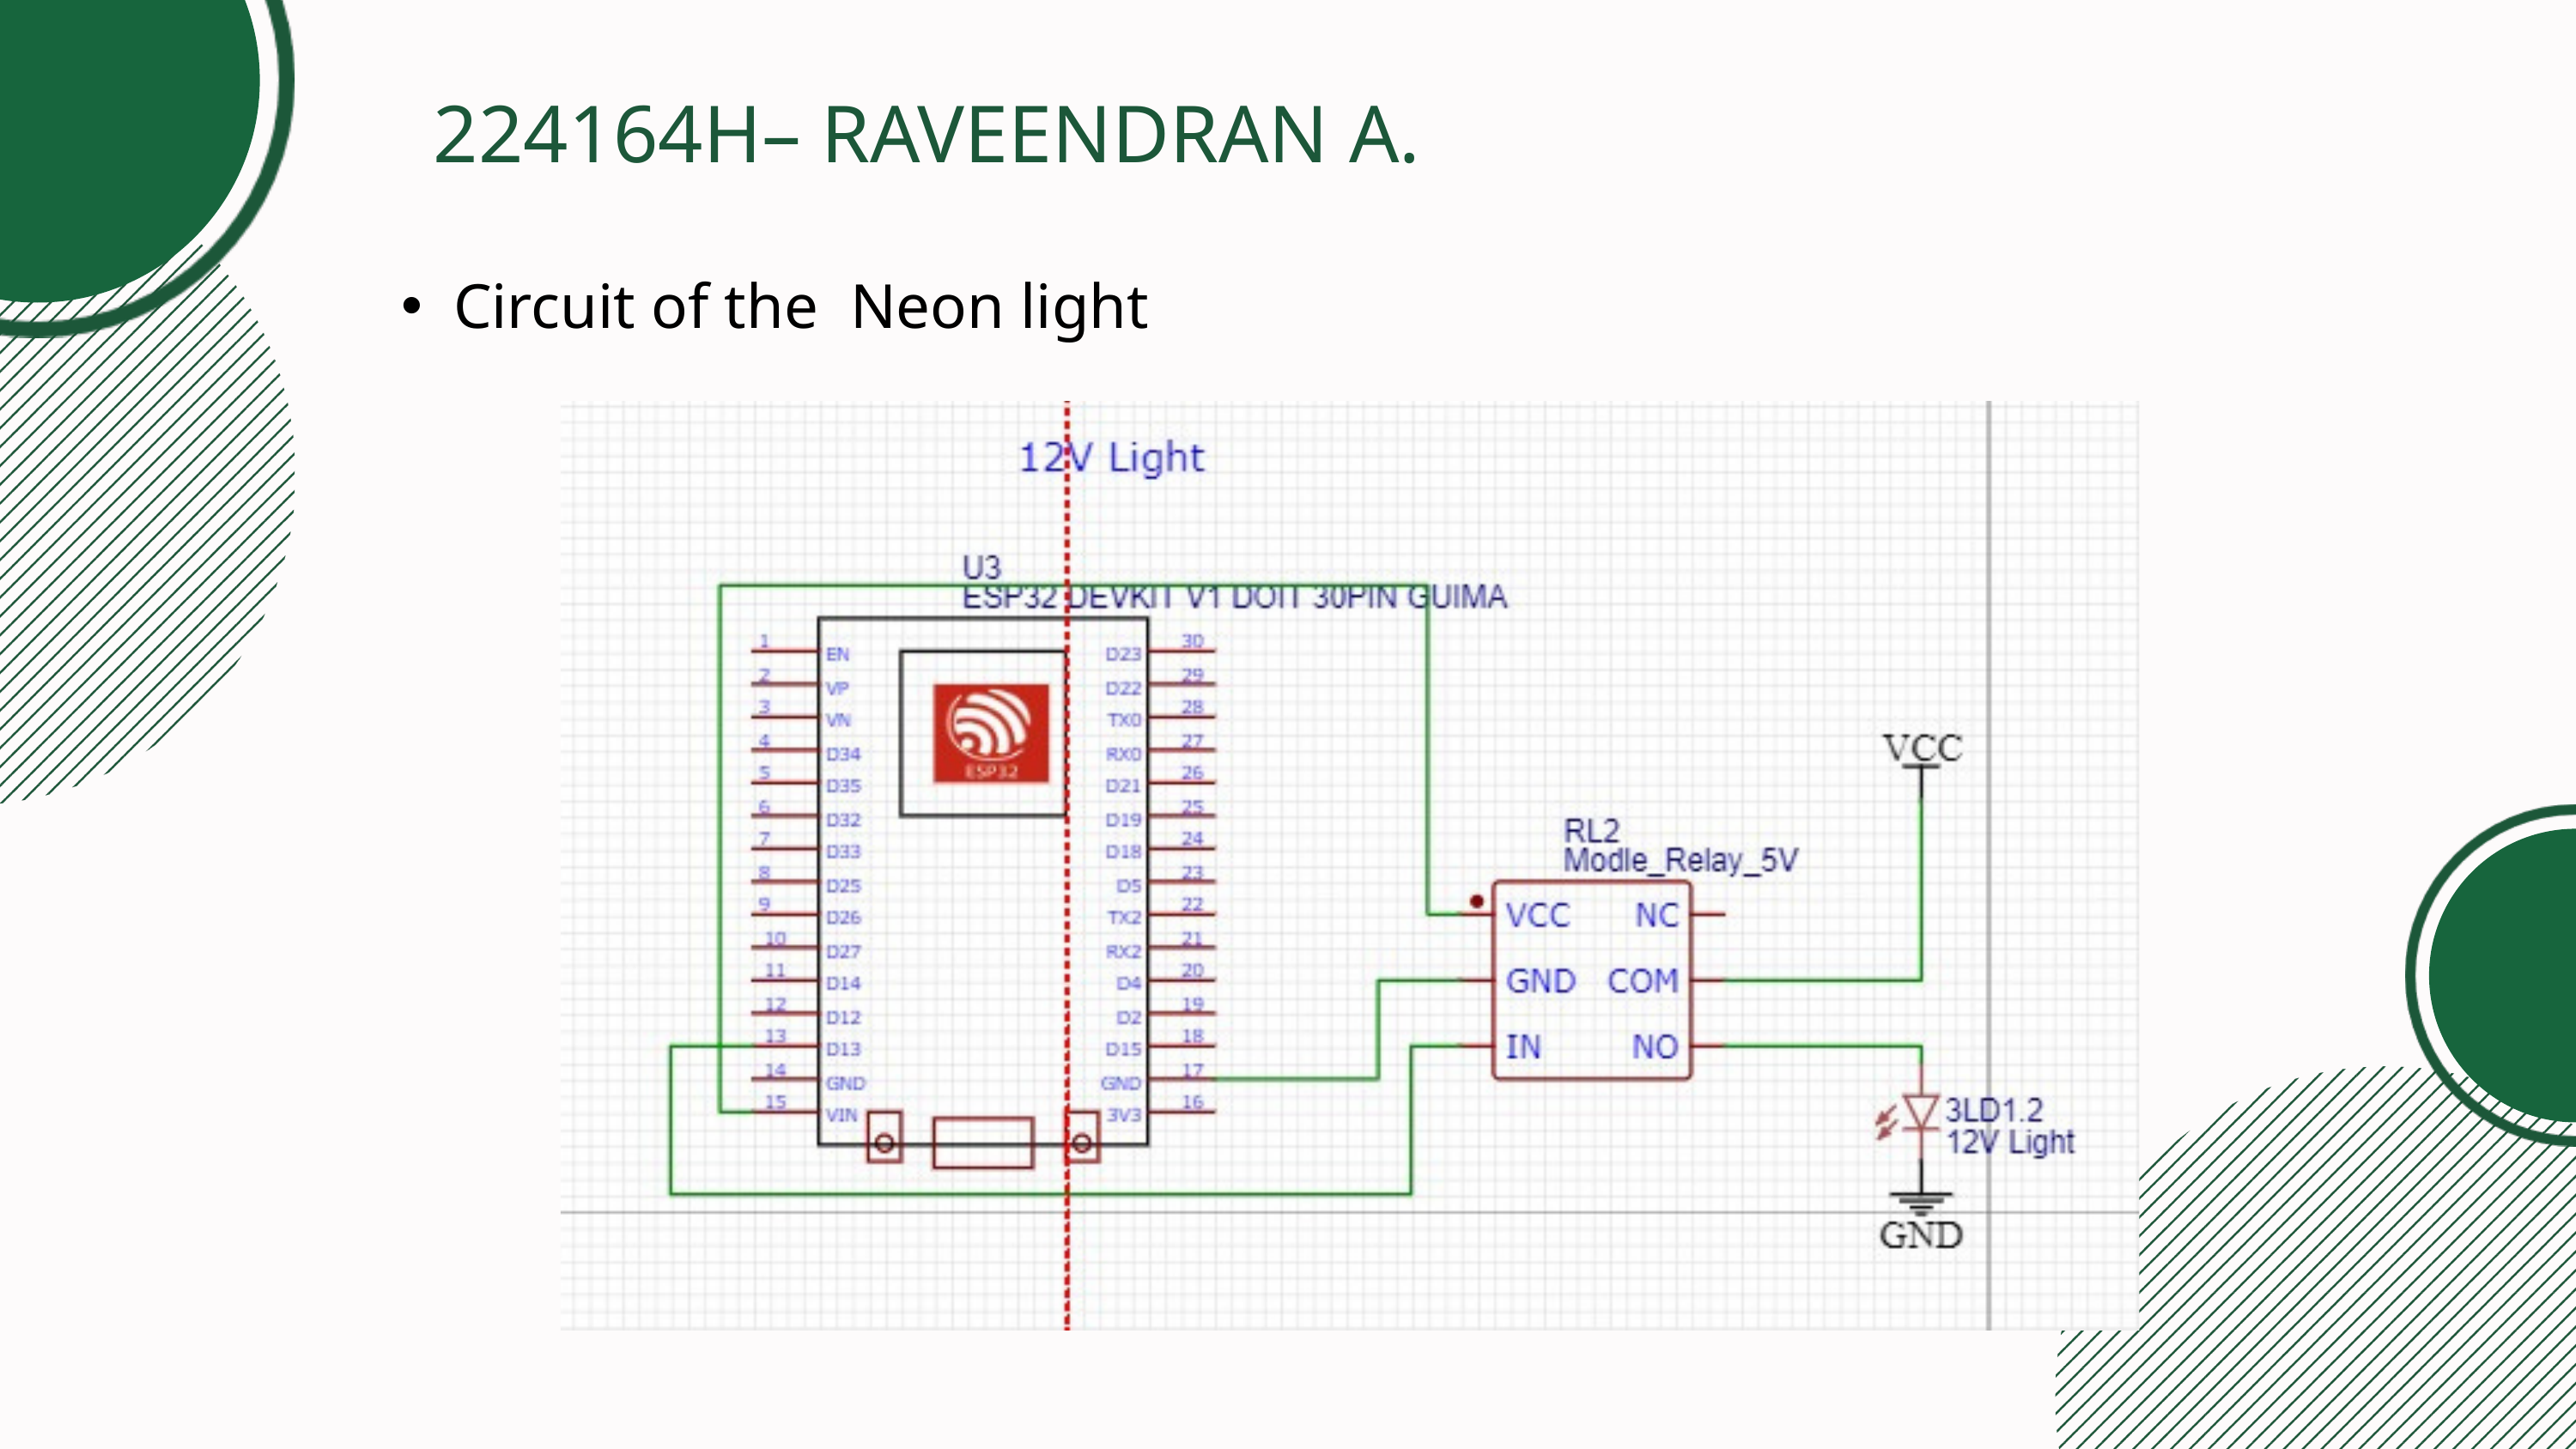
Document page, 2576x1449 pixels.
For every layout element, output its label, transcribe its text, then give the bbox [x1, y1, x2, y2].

text_box [2405, 804, 2576, 1147]
text_box Circuit of the Neon light [349, 255, 1182, 342]
text_box 224164H– RAVEENDRAN A. [363, 68, 1492, 179]
text_box [2055, 1066, 2576, 1449]
text_box [0, 0, 295, 338]
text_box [2428, 828, 2576, 1123]
text_box [0, 338, 295, 805]
text_box [560, 401, 2140, 1331]
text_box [0, 0, 260, 303]
